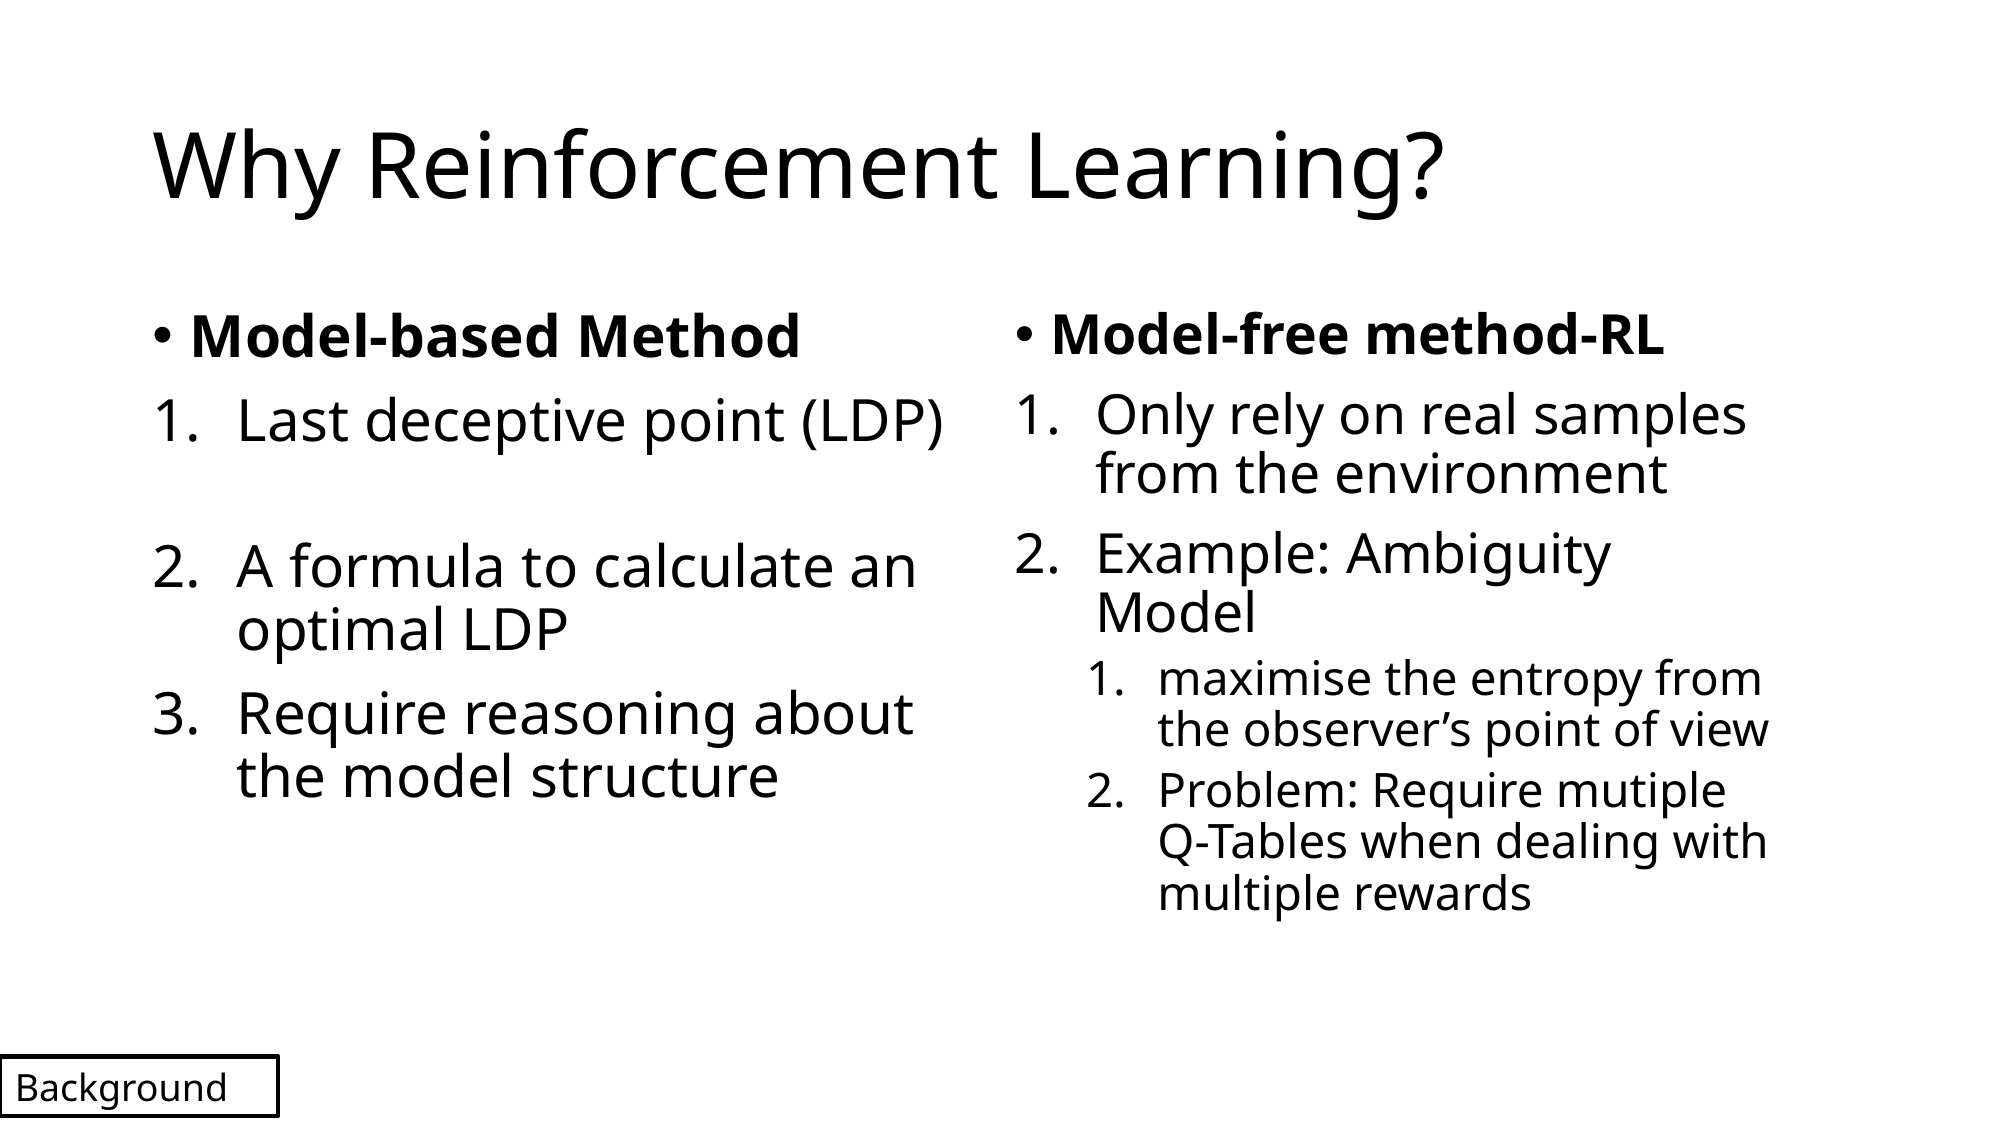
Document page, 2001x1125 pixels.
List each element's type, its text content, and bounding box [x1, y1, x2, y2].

text_box Model-free method-RL Only rely on real samples from the environment Example: Ambiguity Model maximise the entropy from the observer’s point of view Problem: Require mutiple Q-Tables when dealing with multiple rewards [999, 299, 1795, 1014]
text_box Background [0, 1056, 279, 1117]
title Why Reinforcement Learning? [137, 59, 1863, 278]
list Model-based Method Last deceptive point (LDP) A formula to calculate an optimal LDP Require reasoning about the model structure [137, 299, 968, 1014]
